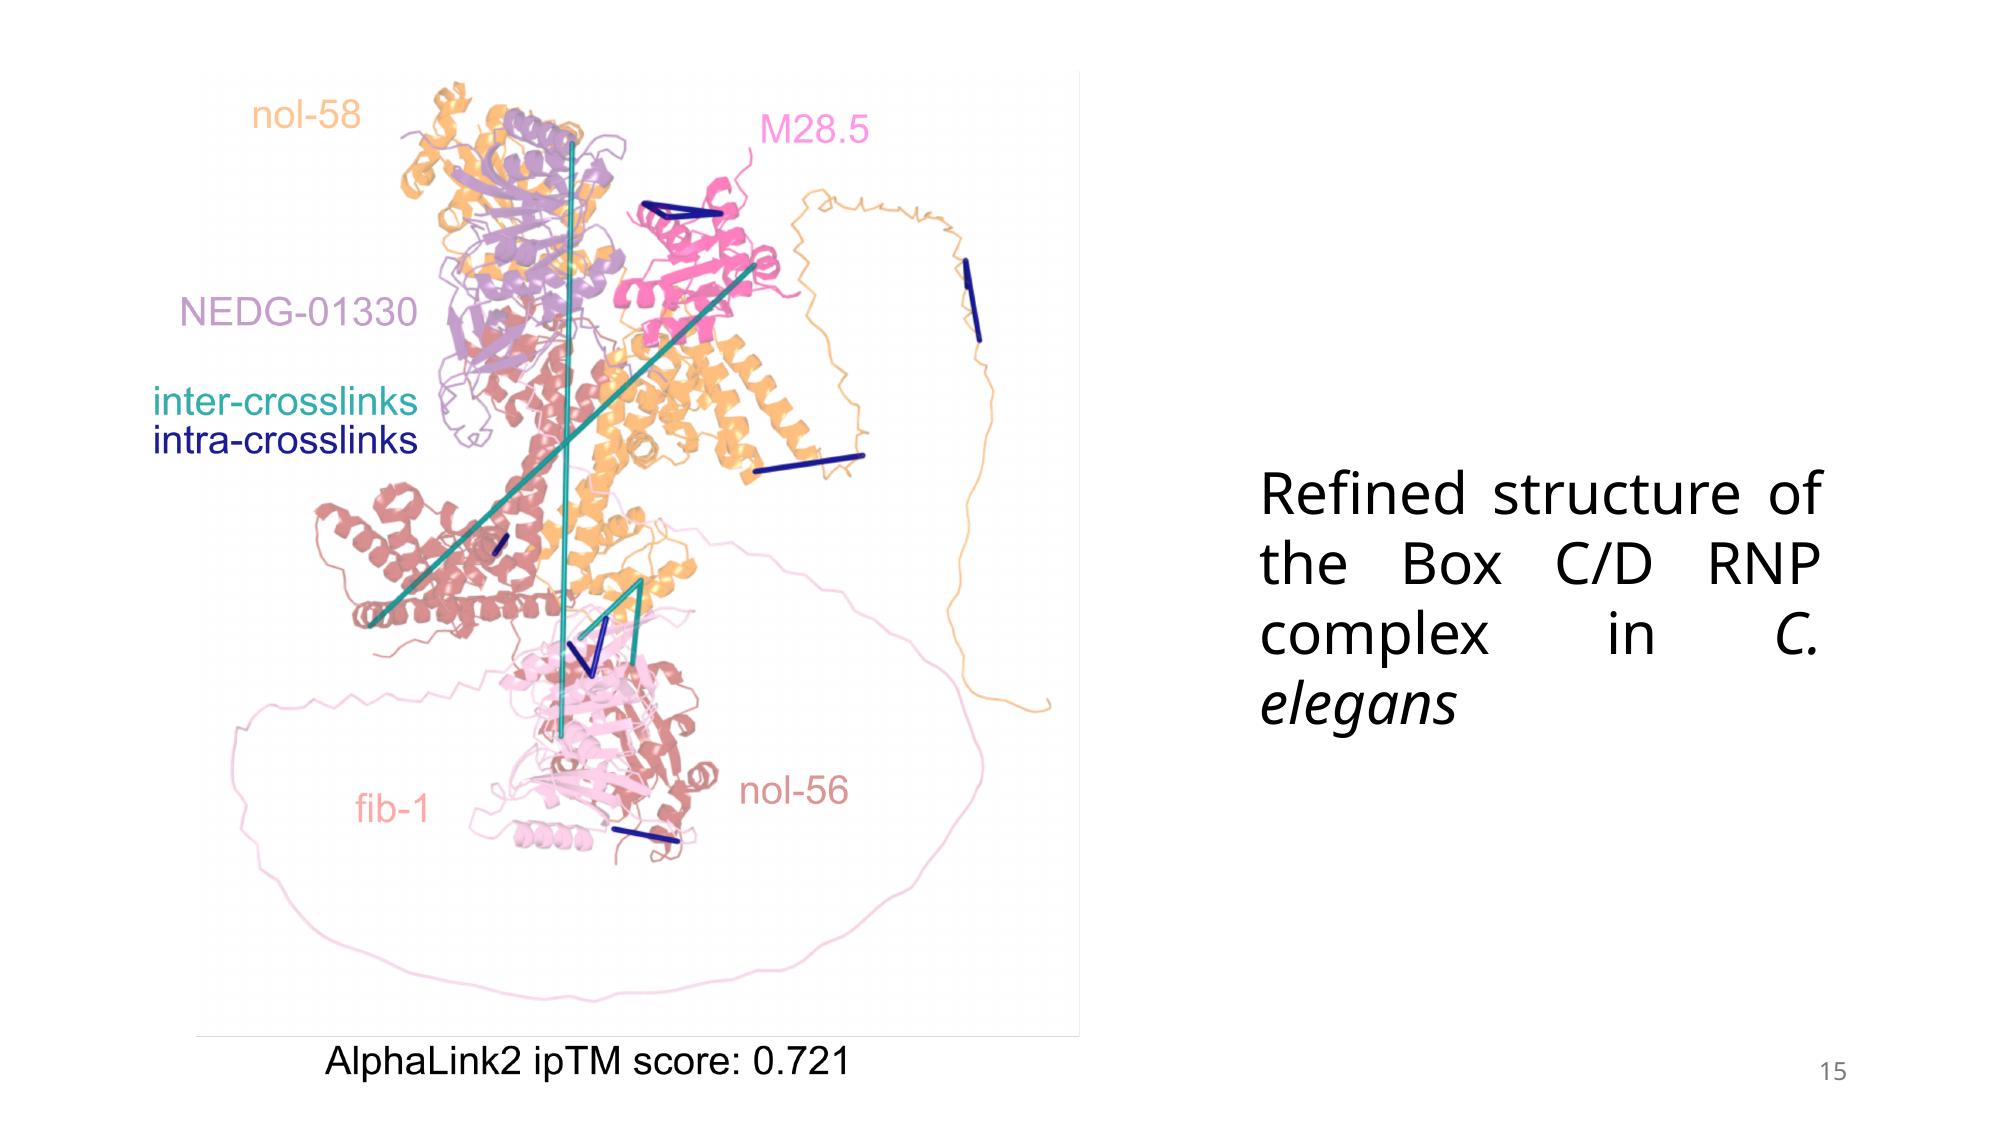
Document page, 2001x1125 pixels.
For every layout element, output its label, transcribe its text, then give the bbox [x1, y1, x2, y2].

slide_number 15 [1412, 1042, 1863, 1103]
text_box Refined structure of the Box C/D RNP complex in C. elegans [1244, 448, 1838, 744]
picture [102, 23, 1126, 1102]
